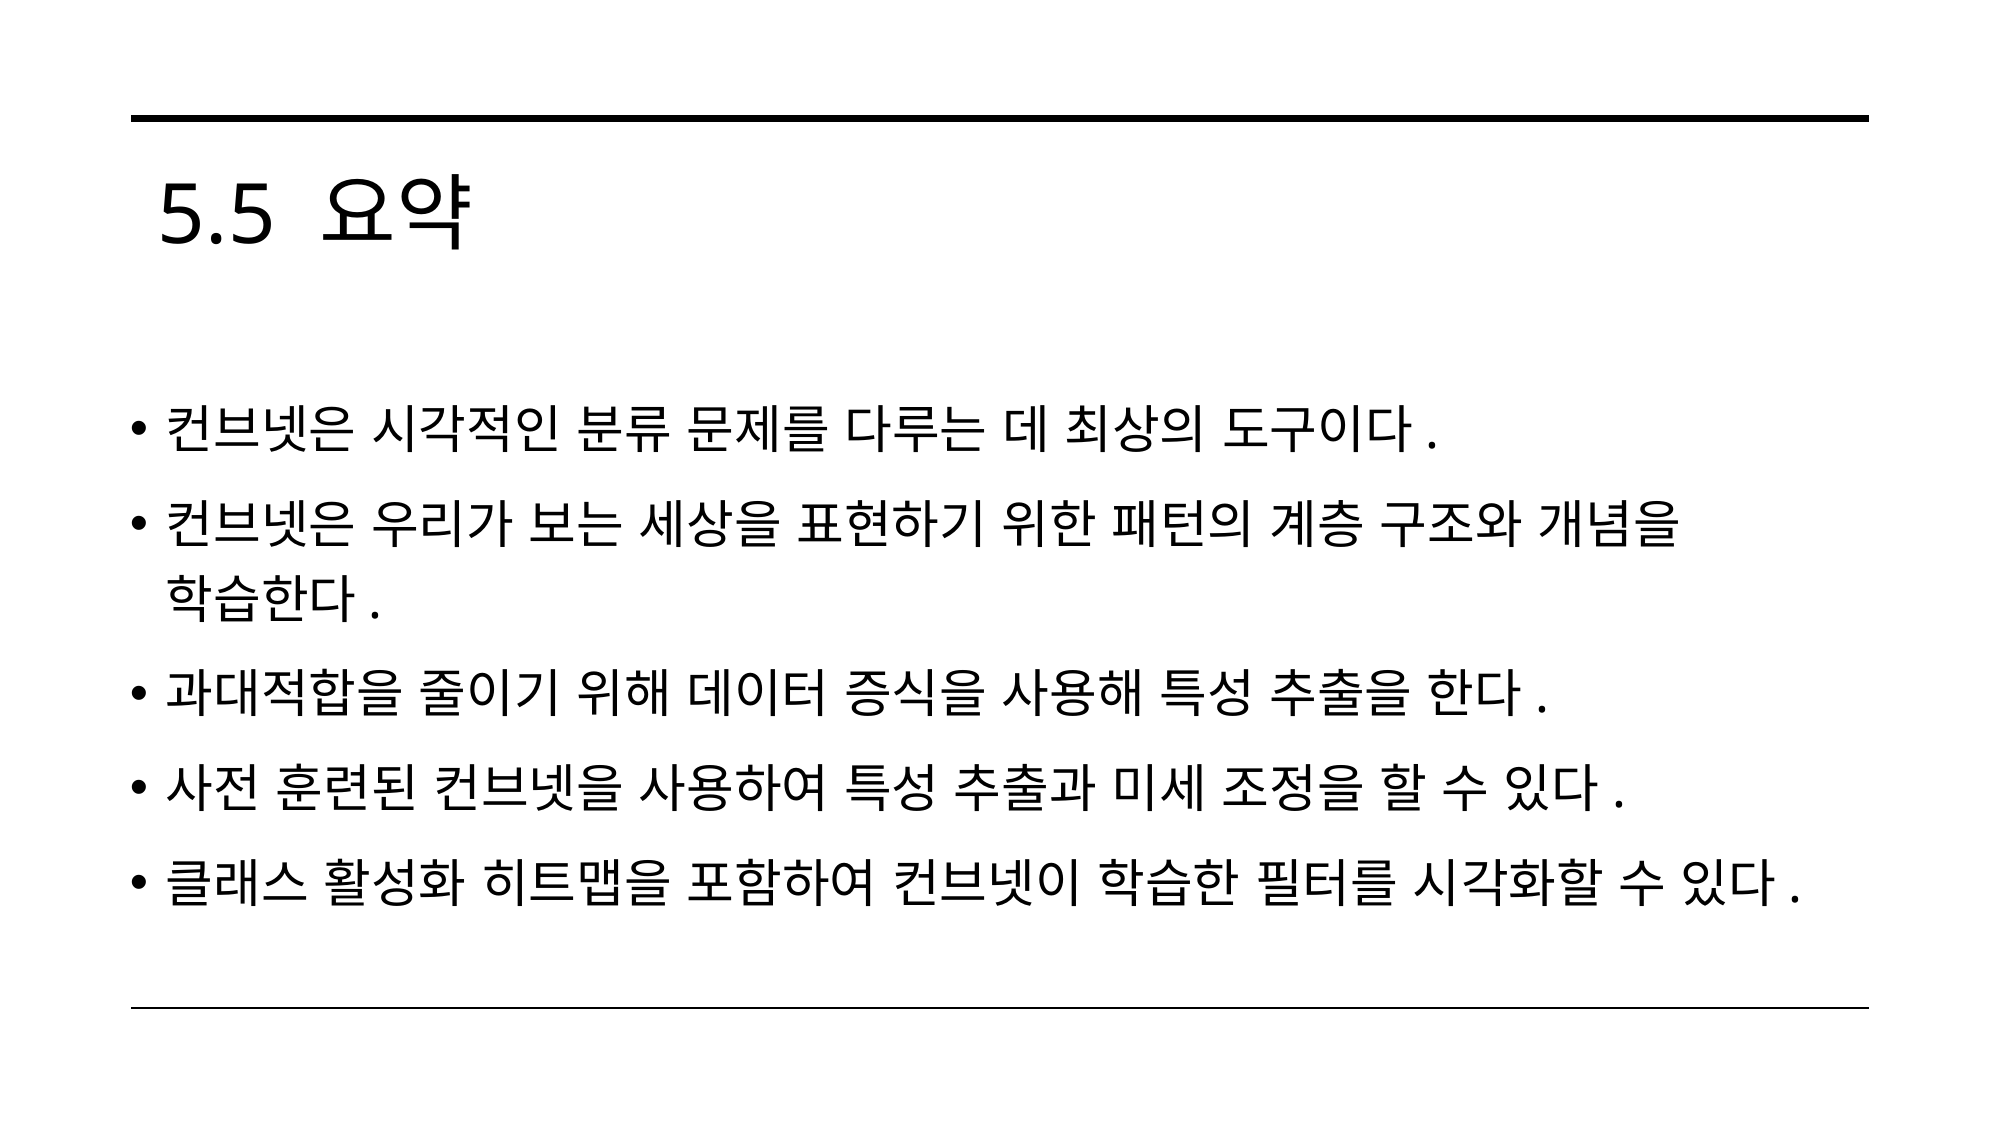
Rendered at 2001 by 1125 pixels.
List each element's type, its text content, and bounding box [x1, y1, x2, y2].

list 컨브넷은 시각적인 분류 문제를 다루는 데 최상의 도구이다. 컨브넷은 우리가 보는 세상을 표현하기 위한 패턴의 계층 구조와 개념을 학습한다. 과대적합을 줄이기 위해 데이터 증식을 사용해 특성 추출을 한다. 사전 훈련된 컨브넷을 사용하여 특성 추출과 미세 조정을 할 수 있다. 클래스 활성화 히트맵을 포함하여 컨브넷이 학습한 필터를 시각화할 수 있다. [114, 376, 1869, 973]
title 5.5 요약 [142, 152, 1896, 370]
